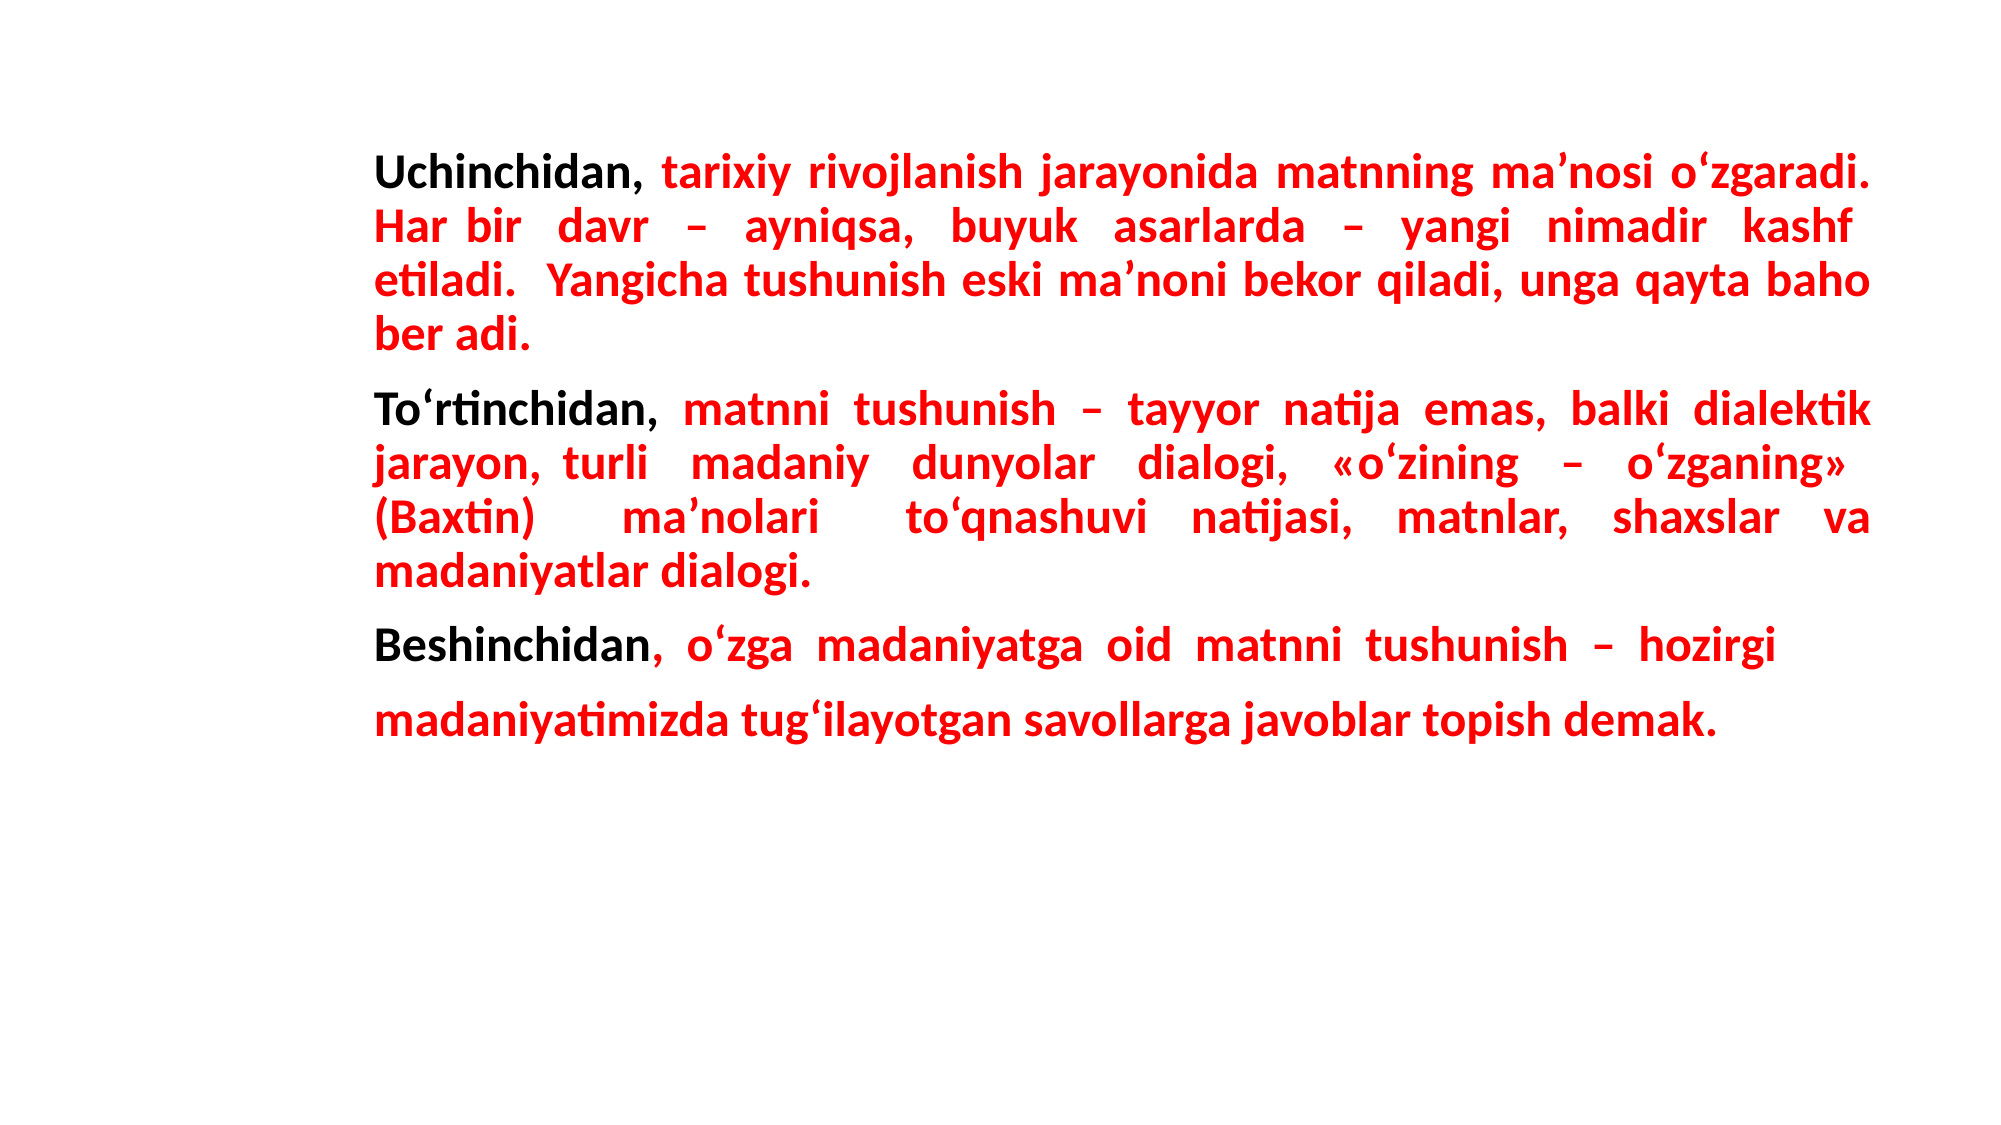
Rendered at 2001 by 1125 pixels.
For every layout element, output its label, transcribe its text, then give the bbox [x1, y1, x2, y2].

list Uchinchidan, tarixiy rivojlanish jarayonida matnning ma’nosi o‘zgaradi. Har bir davr – ayniqsa, buyuk asarlarda – yangi nimadir kashf etiladi. Yangicha tushunish eski ma’noni bekor qiladi, unga qayta baho ber adi. To‘rtinchidan, matnni tushunish – tayyor natija emas, balki dialektik jarayon, turli madaniy dunyolar dialogi, «o‘zining – o‘zganing» (Baxtin) ma’nolari to‘qnashuvi natijasi, matnlar, shaxslar va madaniyatlar dialogi. Beshinchidan, o‘zga madaniyatga oid matnni tushunish – hozirgi madaniyatimizda tug‘ilayotgan savollarga javoblar topish demak. [358, 137, 1888, 970]
